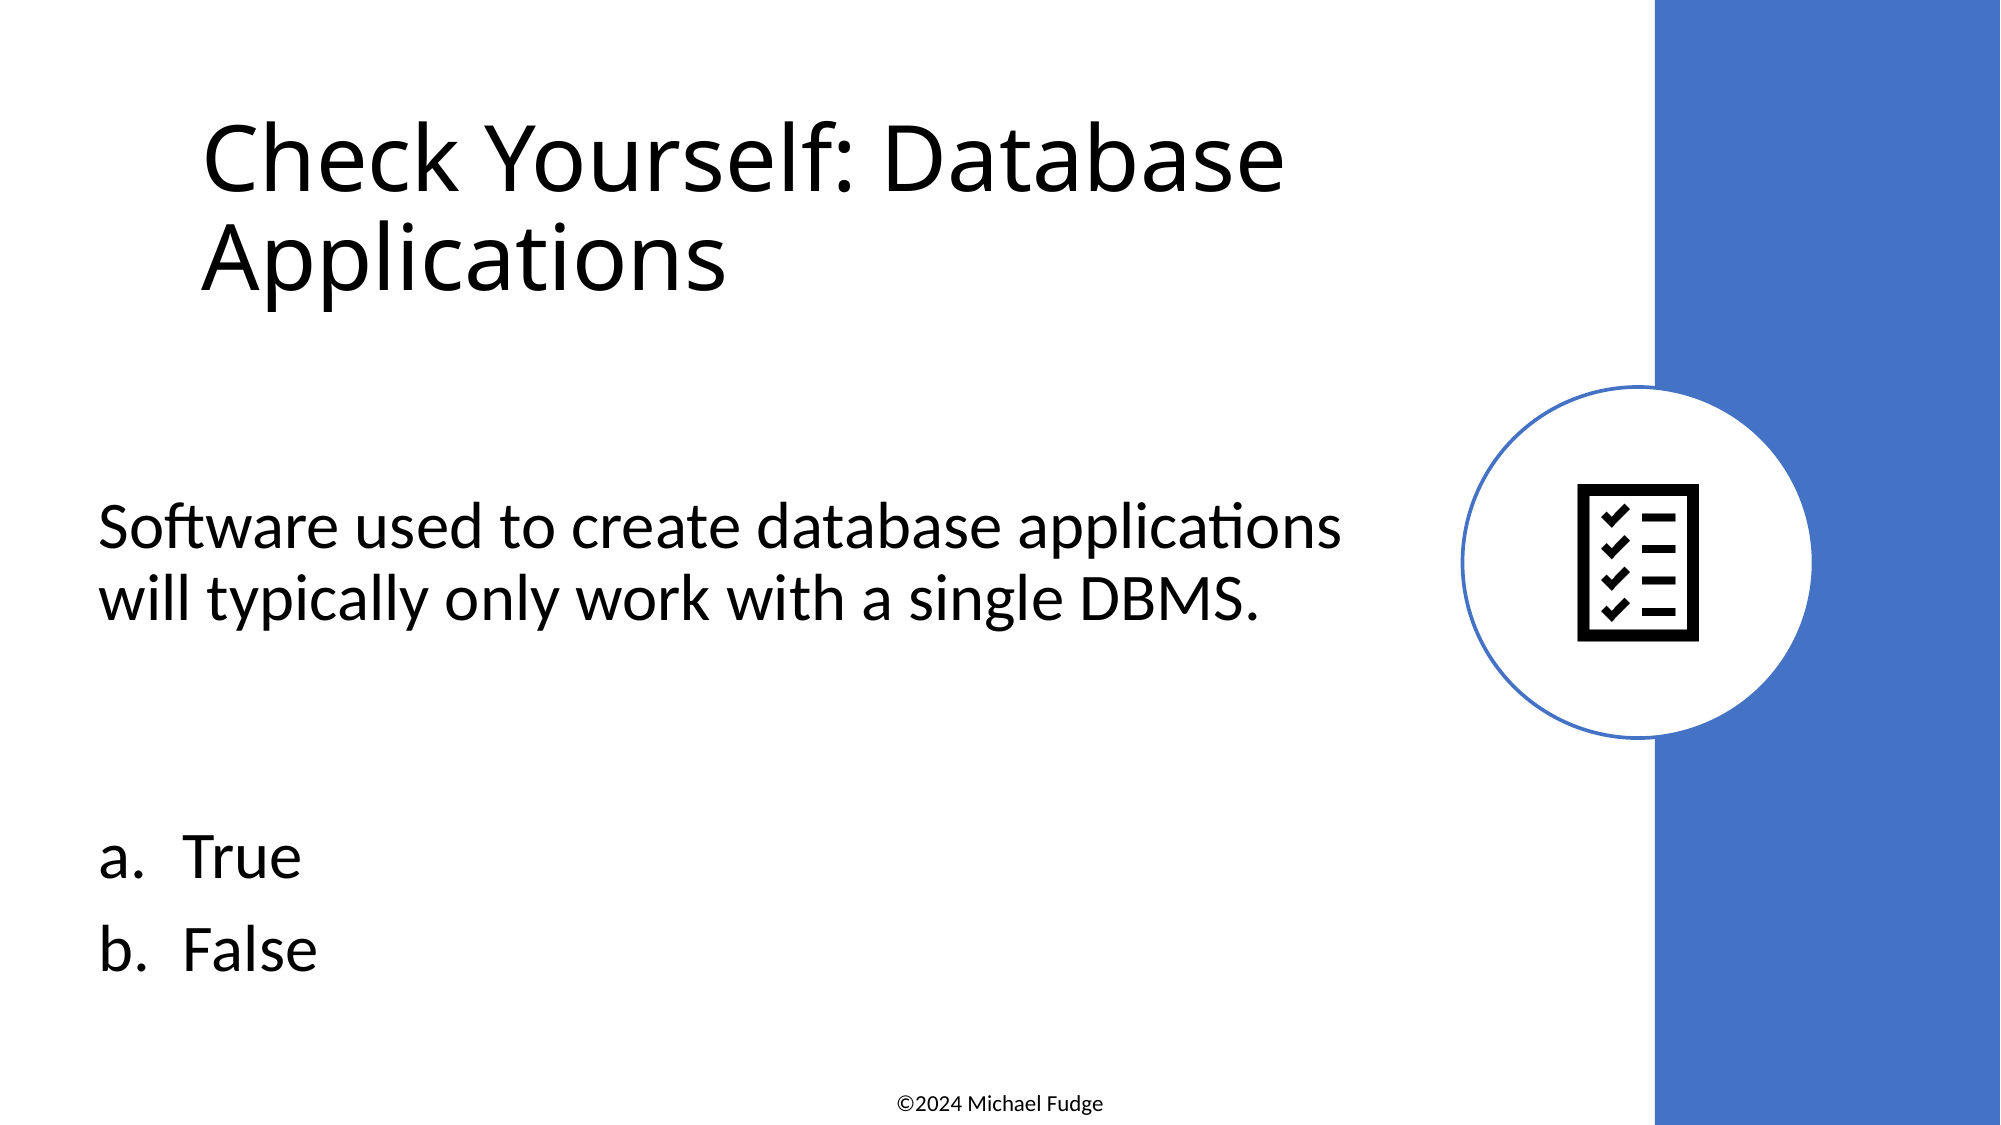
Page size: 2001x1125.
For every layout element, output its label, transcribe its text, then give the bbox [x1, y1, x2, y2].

text_box [1654, 0, 2000, 1125]
title Check Yourself: Database Applications [186, 102, 1413, 321]
text_box [1461, 385, 1815, 740]
list Software used to create database applications will typically only work with a single DBMS. True False [83, 352, 1381, 1125]
picture [1544, 468, 1732, 657]
